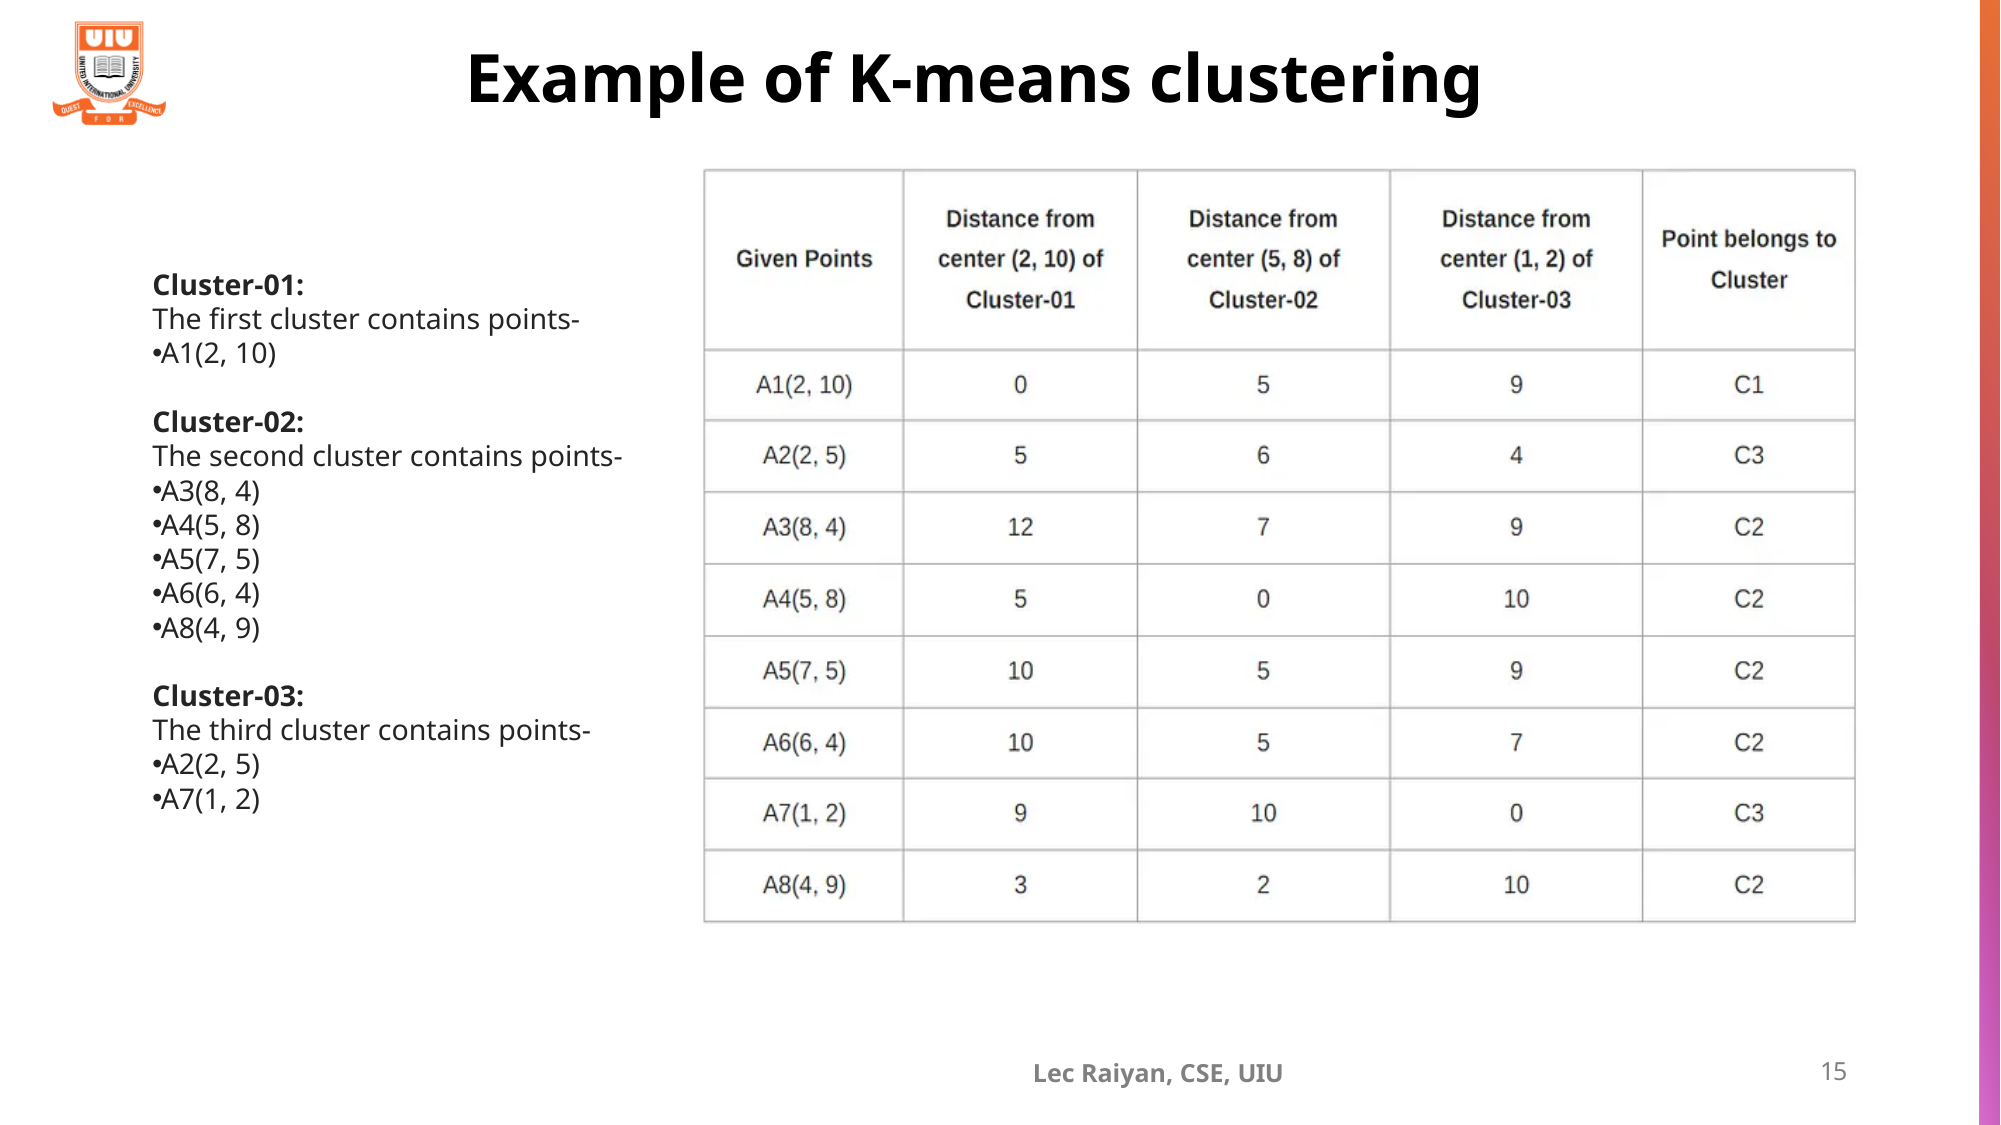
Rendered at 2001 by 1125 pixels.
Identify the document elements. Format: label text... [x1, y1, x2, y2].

picture [698, 162, 1863, 928]
slide_number 15 [1412, 1042, 1863, 1103]
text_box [1979, 0, 2000, 1125]
text_box Cluster-01: The first cluster contains points- A1(2, 10) Cluster-02: The second cluster contains points- A3(8, 4) A4(5, 8) A5(7, 5) A6(6, 4) A8(4, 9) Cluster-03: The third cluster contains points- A2(2, 5) A7(1, 2) [137, 259, 698, 828]
footer Lec Raiyan, CSE, UIU [904, 1042, 1412, 1103]
picture [51, 21, 167, 125]
title Example of K-means clustering [450, 0, 1638, 125]
